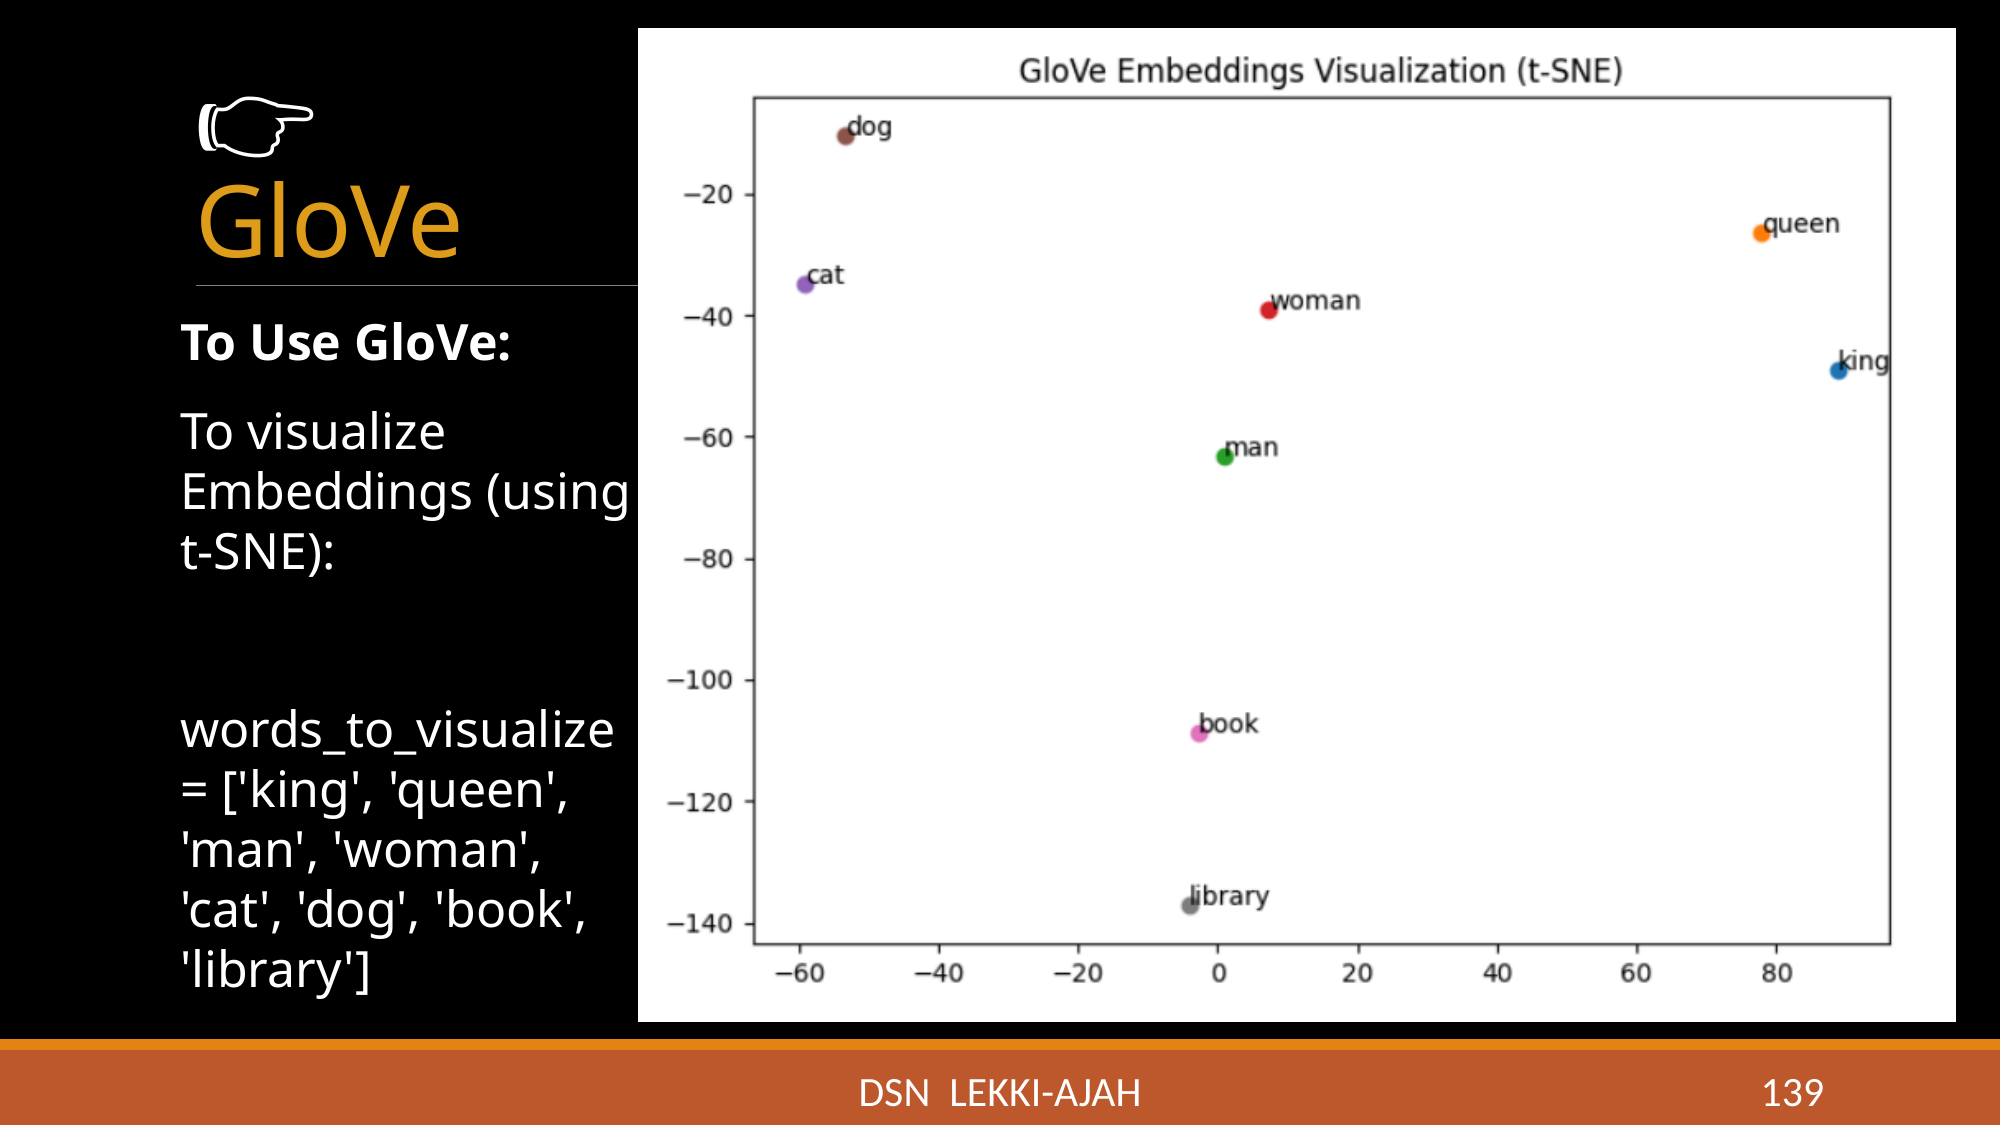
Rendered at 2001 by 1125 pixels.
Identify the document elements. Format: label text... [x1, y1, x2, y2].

list To Use GloVe: To visualize Embeddings (using t-SNE): words_to_visualize = ['king', 'queen', 'man', 'woman', 'cat', 'dog', 'book', 'library'] [180, 302, 635, 1054]
footer DSN LEKKI-AJAH [604, 1059, 1396, 1120]
picture [637, 27, 1957, 1023]
title 👉 GloVe [180, 47, 635, 285]
slide_number 139 [1624, 1059, 1840, 1120]
text_box [277, 919, 933, 1054]
